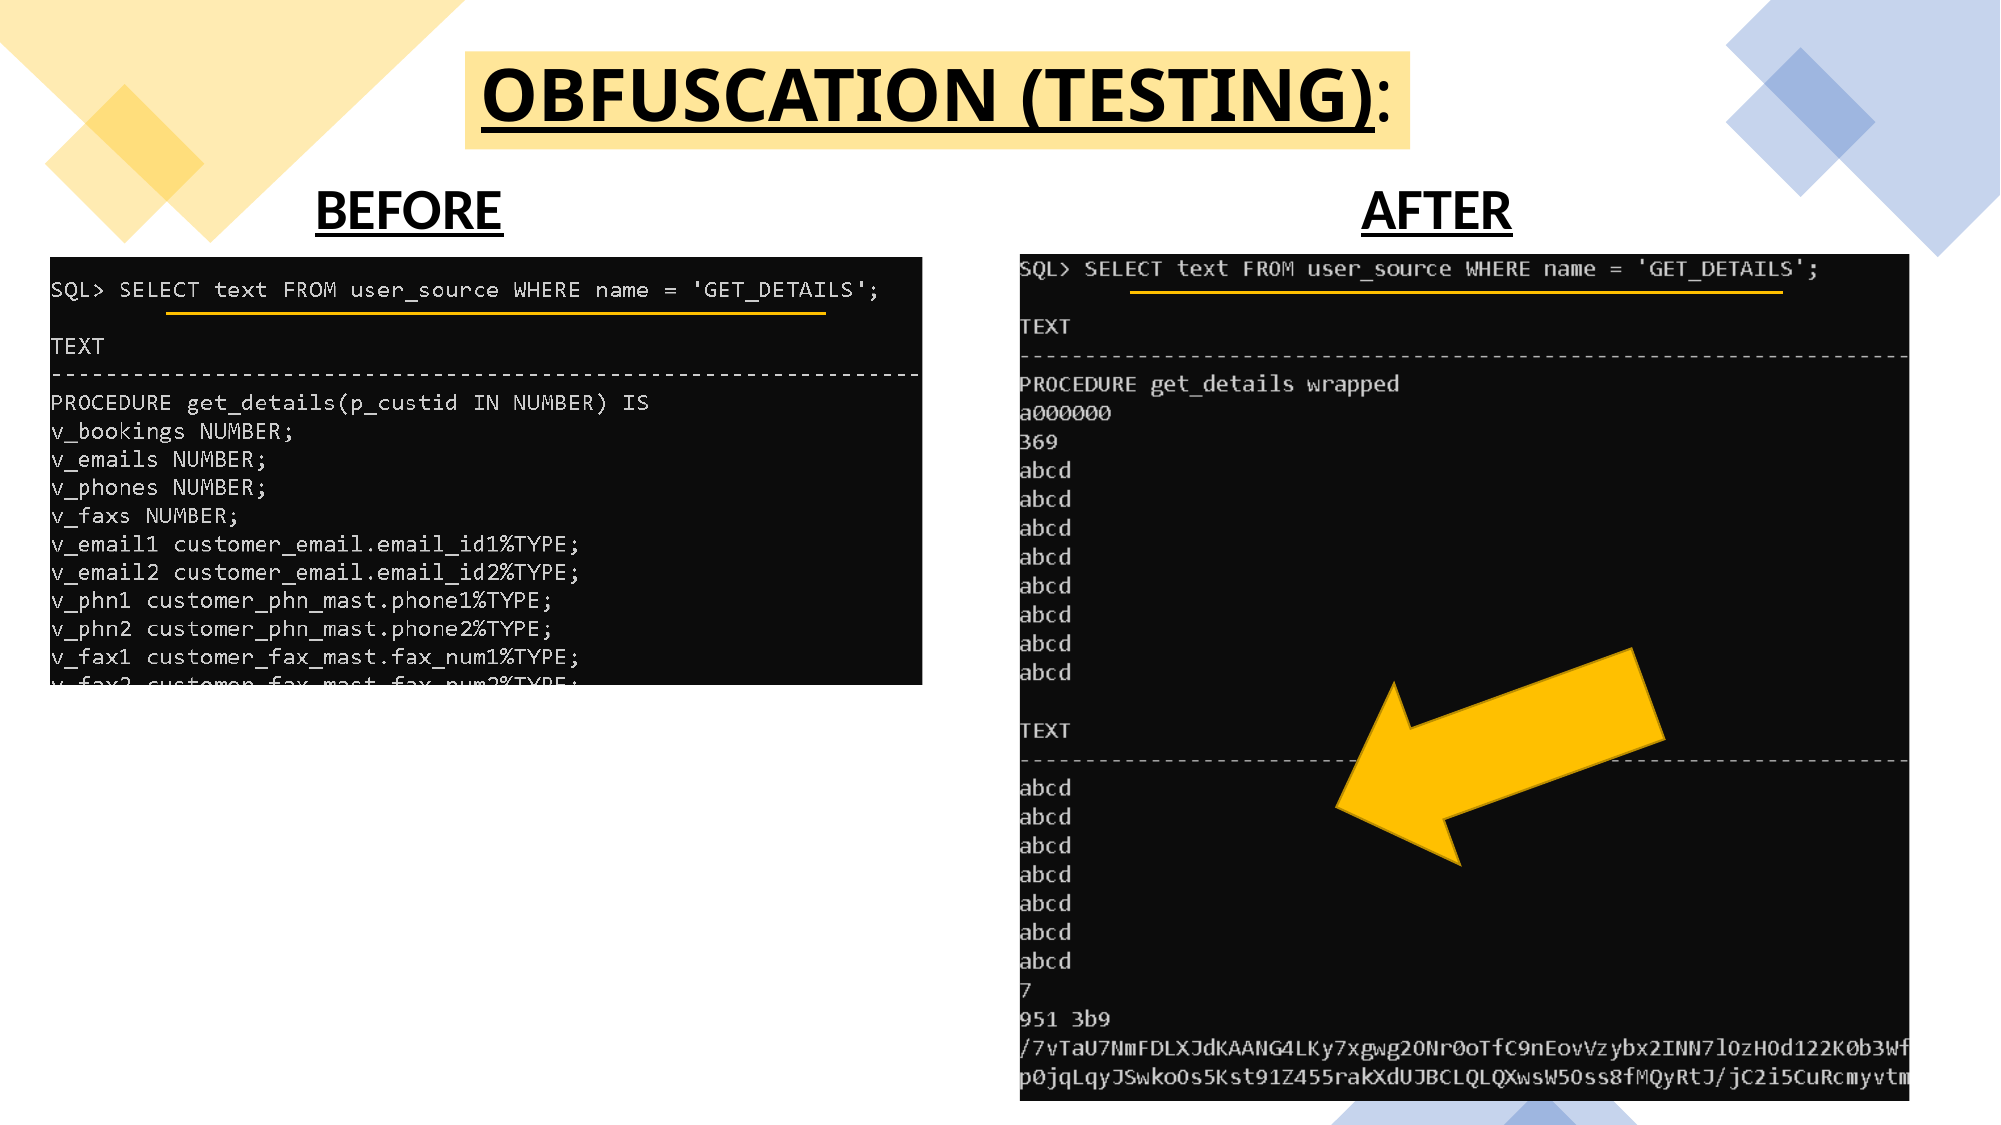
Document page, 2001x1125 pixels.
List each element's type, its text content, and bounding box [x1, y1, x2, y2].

picture [1019, 254, 1910, 1101]
text_box [1724, 0, 2000, 259]
picture [50, 249, 923, 685]
text_box [1502, 1101, 1639, 1125]
text_box [0, 0, 2000, 1125]
text_box [0, 0, 467, 245]
text_box [1724, 45, 1877, 199]
text_box [1329, 1101, 1525, 1125]
text_box [43, 124, 167, 245]
title OBFUSCATION (TESTING): [465, 51, 1411, 150]
text_box AFTER [1346, 163, 1529, 249]
text_box BEFORE [300, 163, 519, 249]
